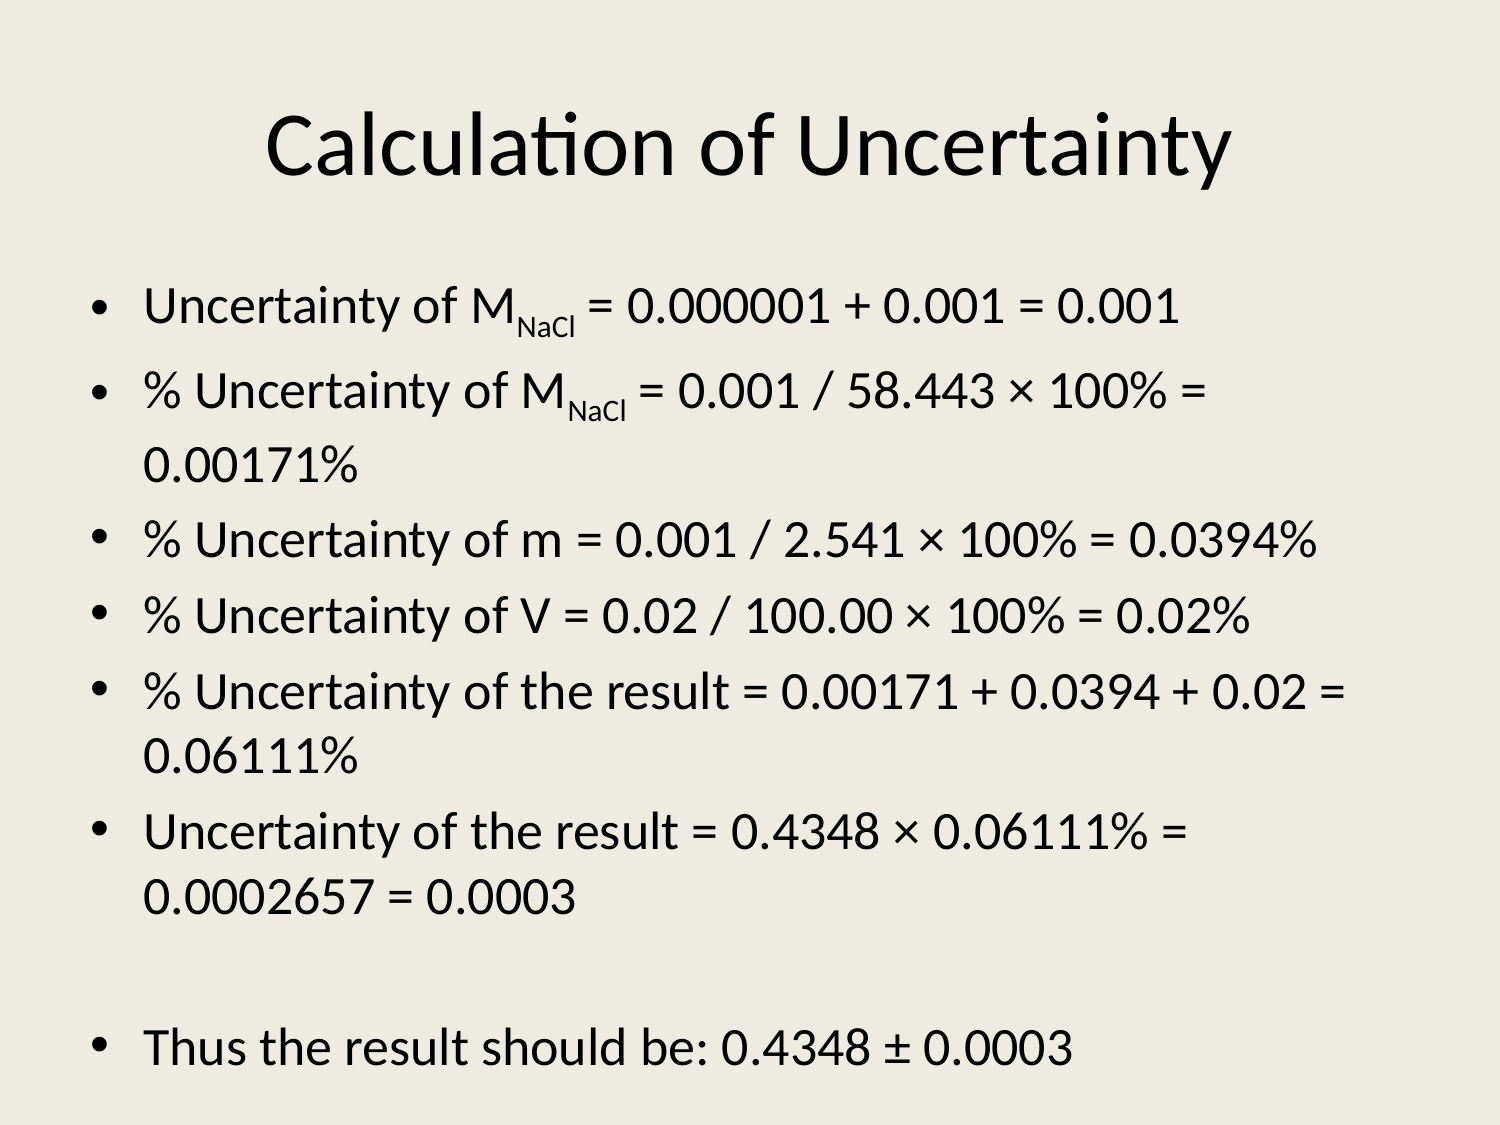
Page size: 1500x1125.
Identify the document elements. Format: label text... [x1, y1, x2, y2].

list Uncertainty of MNaCl = 0.000001 + 0.001 = 0.001 % Uncertainty of MNaCl = 0.001 / 58.443 × 100% = 0.00171% % Uncertainty of m = 0.001 / 2.541 × 100% = 0.0394% % Uncertainty of V = 0.02 / 100.00 × 100% = 0.02% % Uncertainty of the result = 0.00171 + 0.0394 + 0.02 = 0.06111% Uncertainty of the result = 0.4348 × 0.06111% = 0.0002657 = 0.0003 Thus the result should be: 0.4348 ± 0.0003 [75, 262, 1425, 1100]
title Calculation of Uncertainty [75, 45, 1425, 233]
